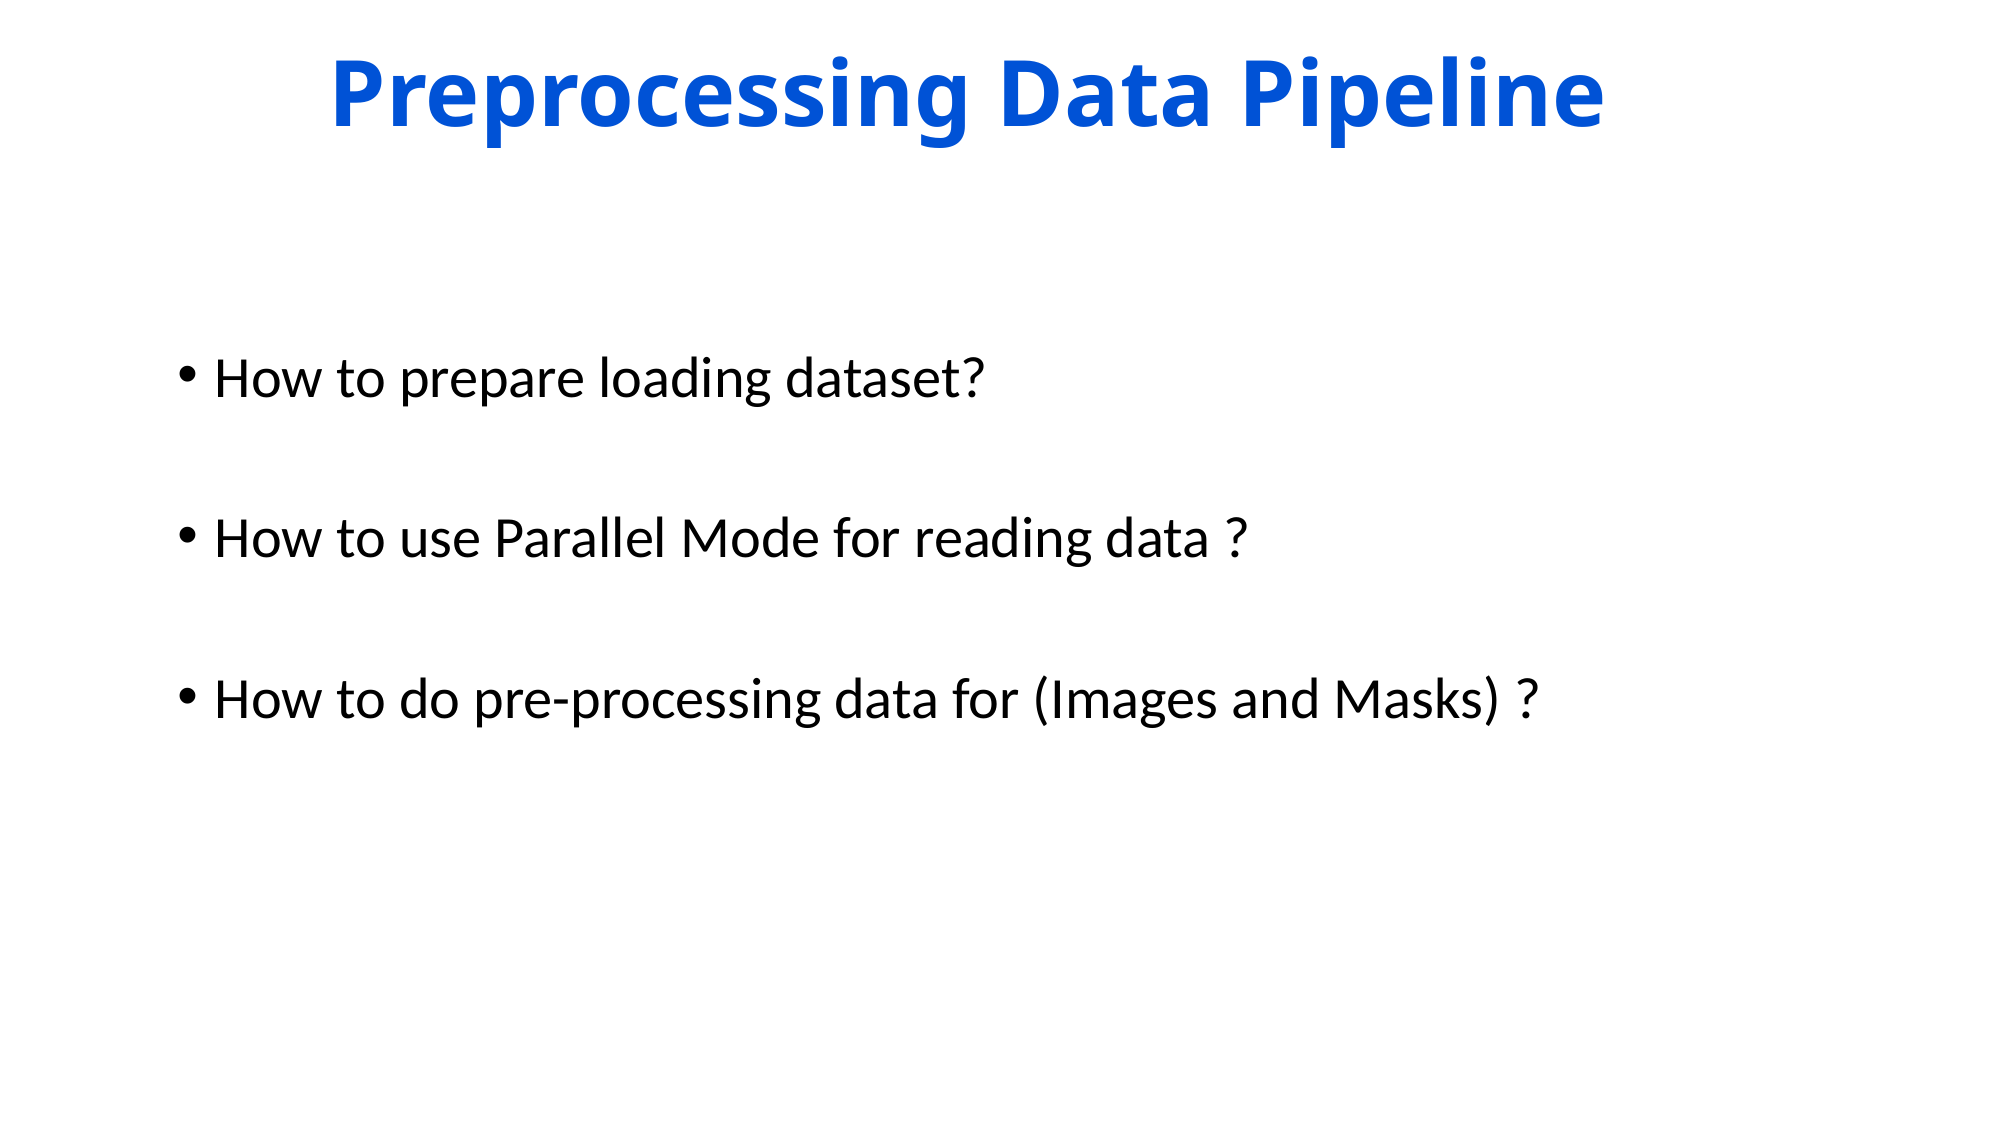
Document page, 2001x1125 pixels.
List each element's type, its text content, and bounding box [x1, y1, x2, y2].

list How to prepare loading dataset? How to use Parallel Mode for reading data ? How to do pre-processing data for (Images and Masks) ? [162, 261, 1888, 948]
title Preprocessing Data Pipeline [105, 29, 1831, 164]
